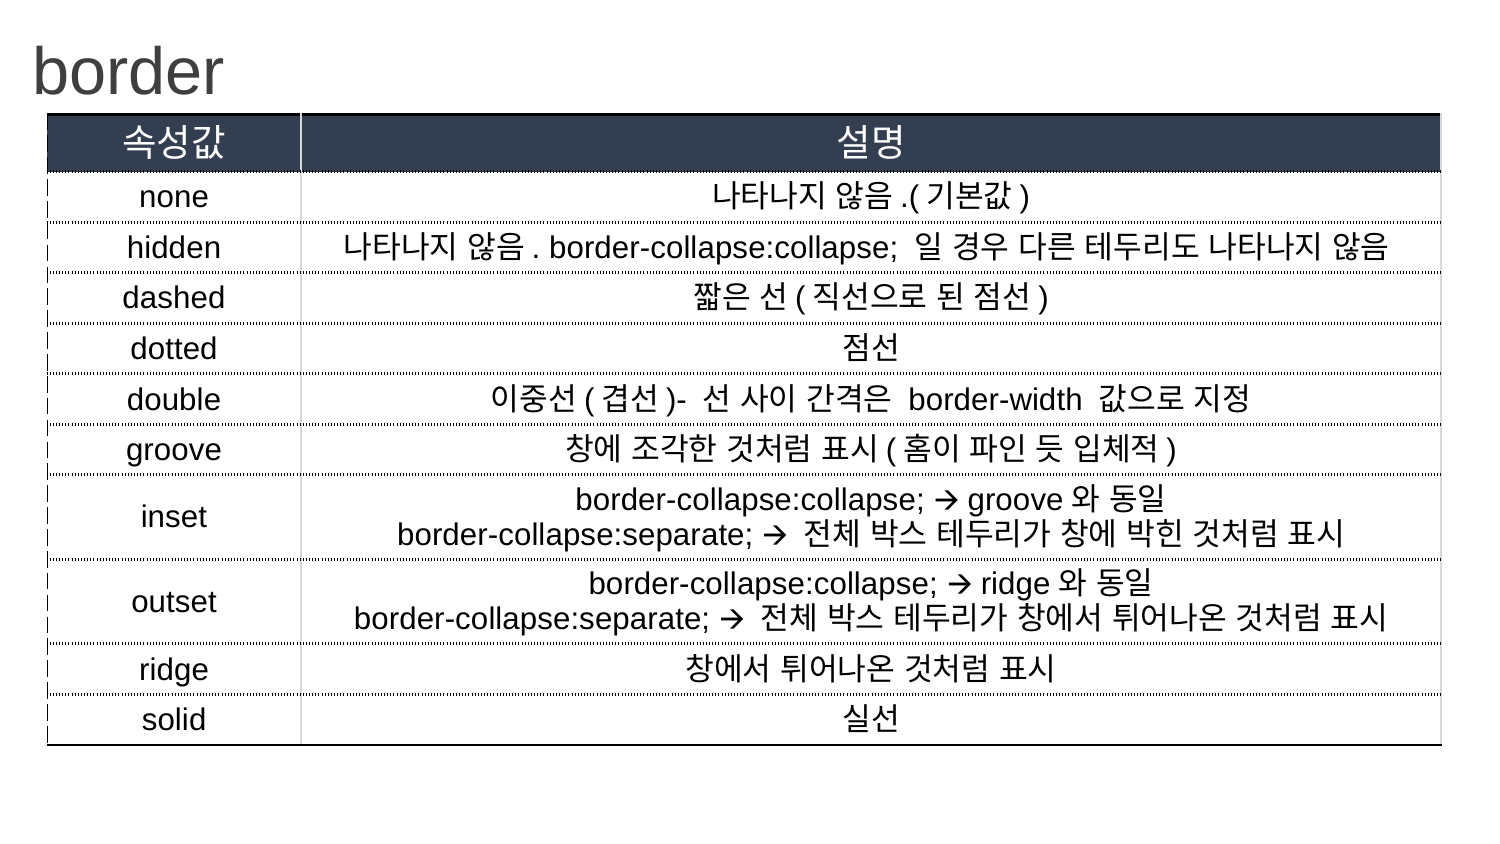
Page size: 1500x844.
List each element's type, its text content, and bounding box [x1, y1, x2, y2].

table_cell inset [47, 475, 300, 559]
table_cell border-collapse:collapse; 🡪 groove와 동일 border-collapse:separate; 🡪 전체 박스 테두리가 창에 박힌 것처럼 표시 [302, 475, 1440, 559]
table_cell 나타나지 않음.(기본값) [302, 172, 1440, 222]
table_cell 나타나지 않음. border-collapse:collapse; 일 경우 다른 테두리도 나타나지 않음 [302, 222, 1440, 273]
table_cell 짧은 선(직선으로 된 점선) [302, 273, 1440, 323]
table_cell groove [47, 424, 300, 475]
table_cell 이중선(겹선)- 선 사이 간격은 border-width 값으로 지정 [302, 374, 1440, 424]
table_cell ridge [47, 644, 300, 694]
table_cell none [47, 172, 300, 222]
table_cell 점선 [302, 323, 1440, 374]
table_cell double [47, 374, 300, 424]
table_header 속성값 [47, 116, 300, 172]
table_cell 창에 조각한 것처럼 표시(홈이 파인 듯 입체적) [302, 424, 1440, 475]
table_cell solid [47, 694, 300, 744]
table_cell dotted [47, 323, 300, 374]
table_header 설명 [302, 116, 1440, 172]
table_cell outset [47, 559, 300, 644]
table_cell hidden [47, 222, 300, 273]
table_cell dashed [47, 273, 300, 323]
table_cell 창에서 튀어나온 것처럼 표시 [302, 644, 1440, 694]
table_cell 실선 [302, 694, 1440, 744]
table_cell border-collapse:collapse; 🡪 ridge와 동일 border-collapse:separate; 🡪 전체 박스 테두리가 창에서 튀어나온 것처럼 표시 [302, 559, 1440, 644]
list border [17, 20, 1471, 115]
